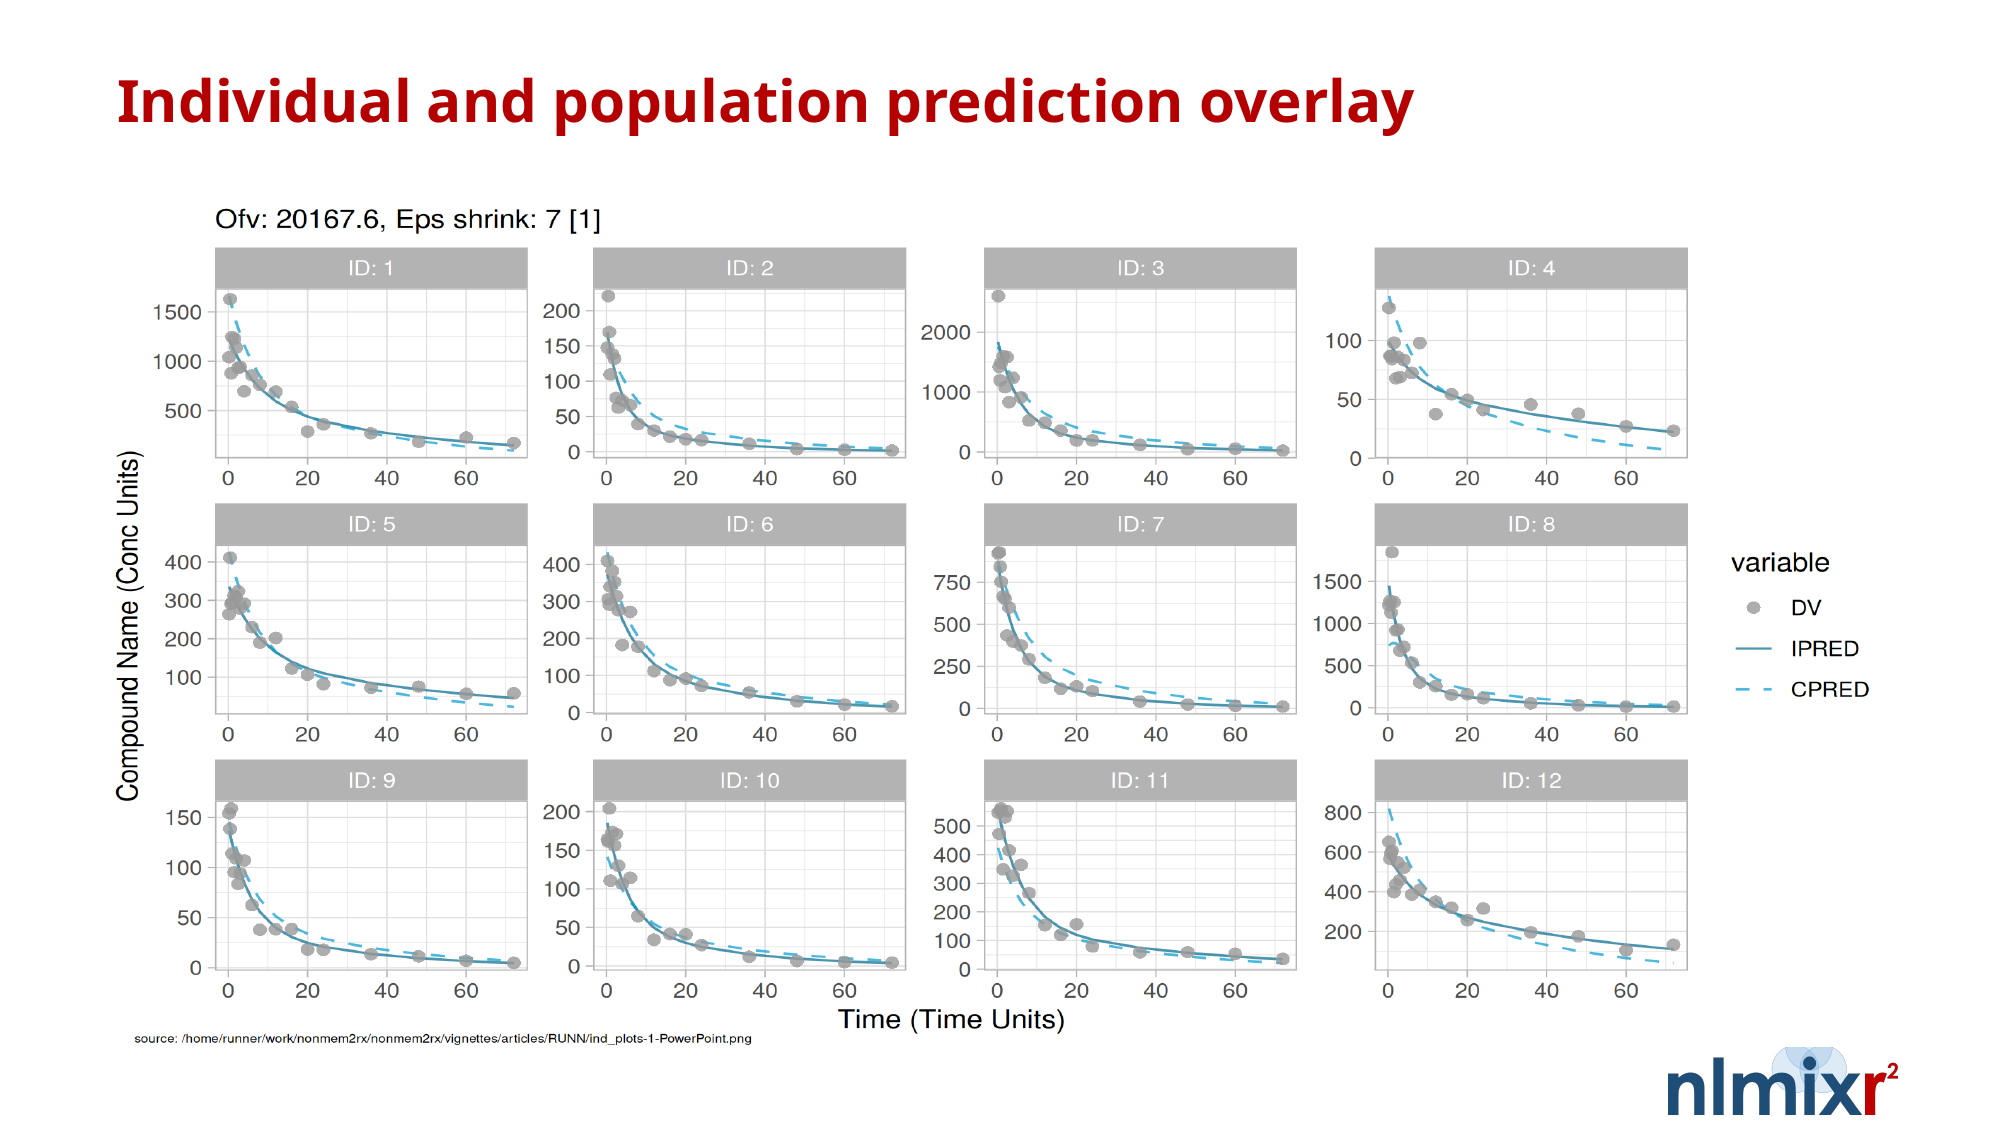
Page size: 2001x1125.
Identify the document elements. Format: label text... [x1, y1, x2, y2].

picture [1668, 1047, 1898, 1115]
title Individual and population prediction overlay [102, 18, 1898, 181]
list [102, 195, 1898, 1047]
